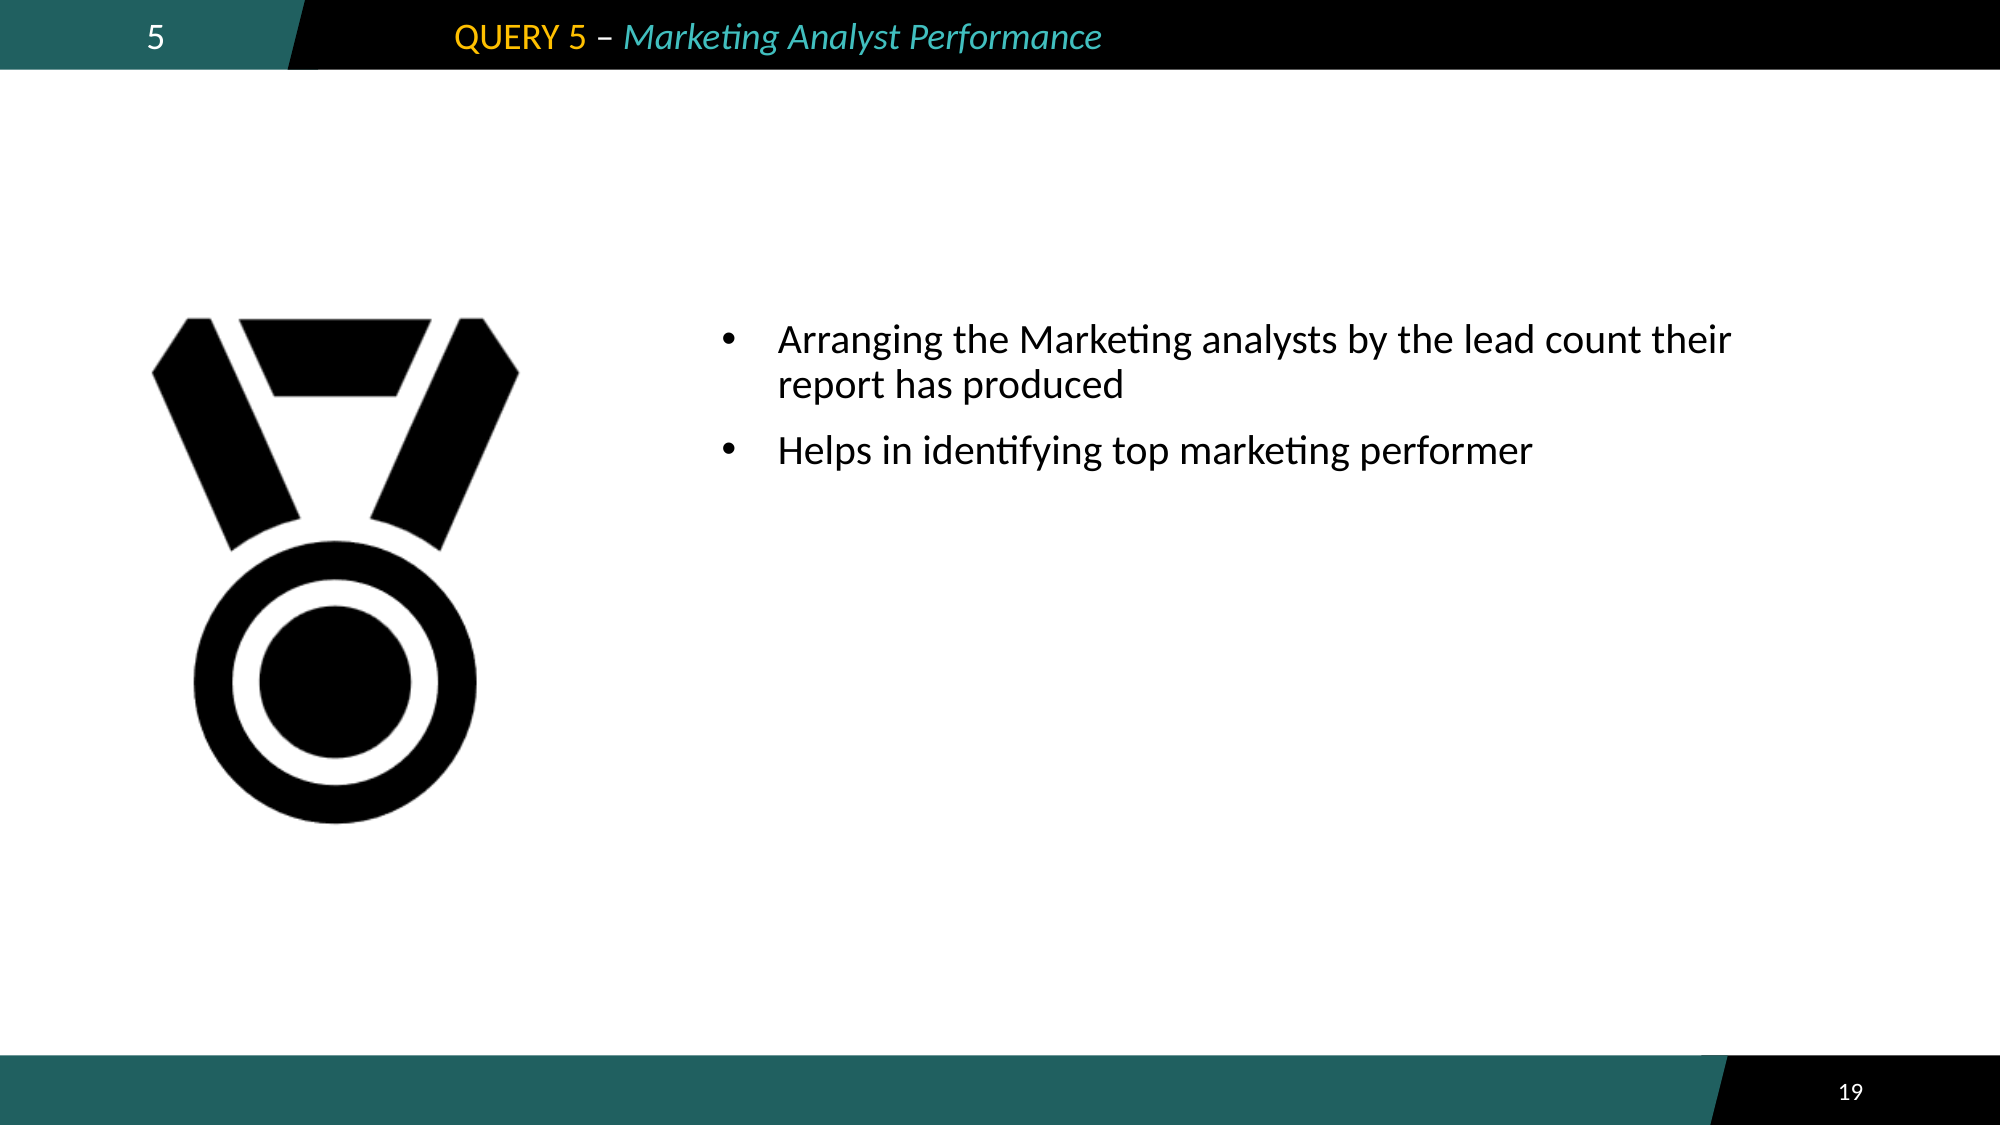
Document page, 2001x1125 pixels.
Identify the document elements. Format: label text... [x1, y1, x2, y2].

picture [27, 263, 644, 880]
text_box 19 [1712, 1054, 2000, 1125]
text_box [0, 1054, 1730, 1125]
text_box 5 [0, 0, 303, 71]
text_box QUERY 5 – Marketing Analyst Performance [286, 0, 2000, 71]
